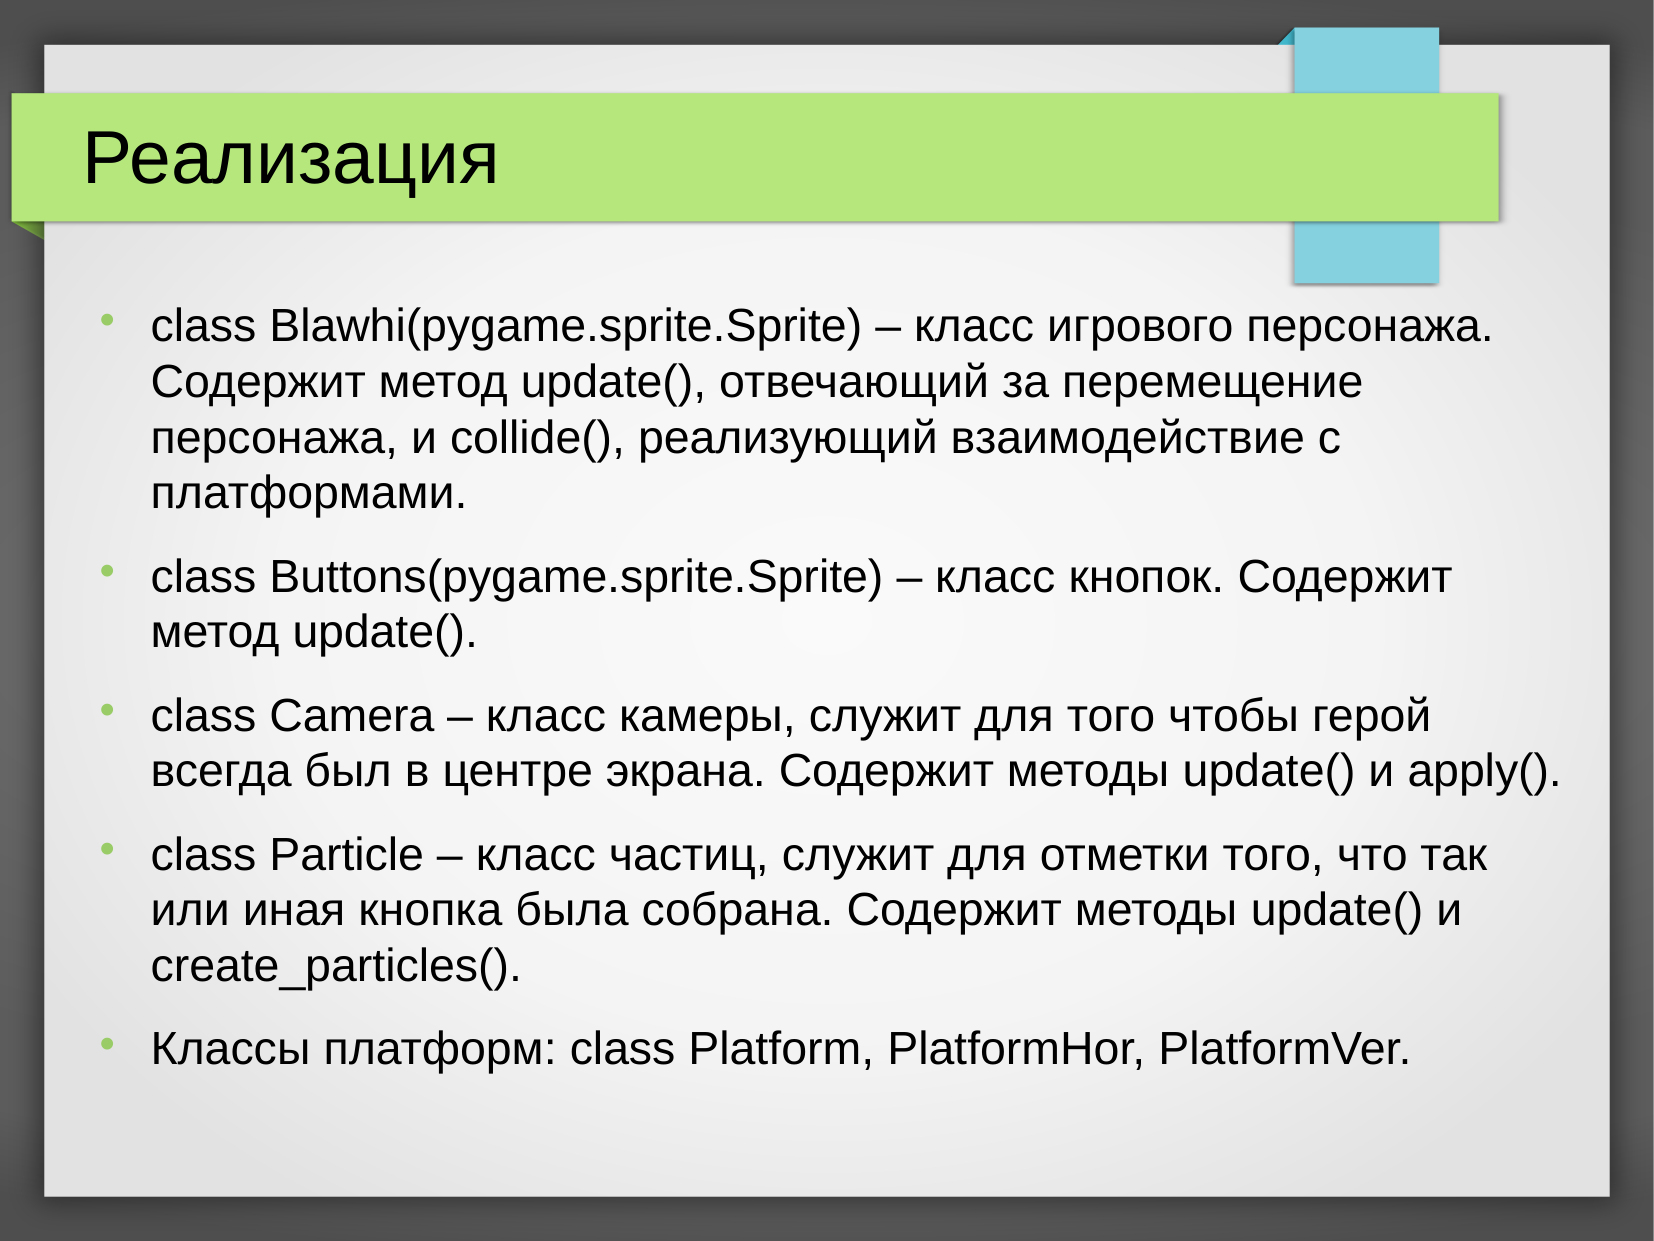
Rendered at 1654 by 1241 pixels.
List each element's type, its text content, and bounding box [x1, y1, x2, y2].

text_box Реализация [82, 94, 1264, 213]
picture [0, 0, 1654, 1241]
text_box class Blawhi(pygame.sprite.Sprite) – класс игрового персонажа. Содержит метод update(), отвечающий за перемещение персонажа, и collide(), реализующий взаимодействие с платформами. class Buttons(pygame.sprite.Sprite) – класс кнопок. Содержит метод update(). class Camera – класс камеры, служит для того чтобы герой всегда был в центре экрана. Содержит методы update() и apply(). class Particle – класс частиц, служит для отметки того, что так или иная кнопка была собрана. Содержит методы update() и create_particles(). Классы платформ: class Platform, PlatformHor, PlatformVer. [82, 295, 1571, 1134]
